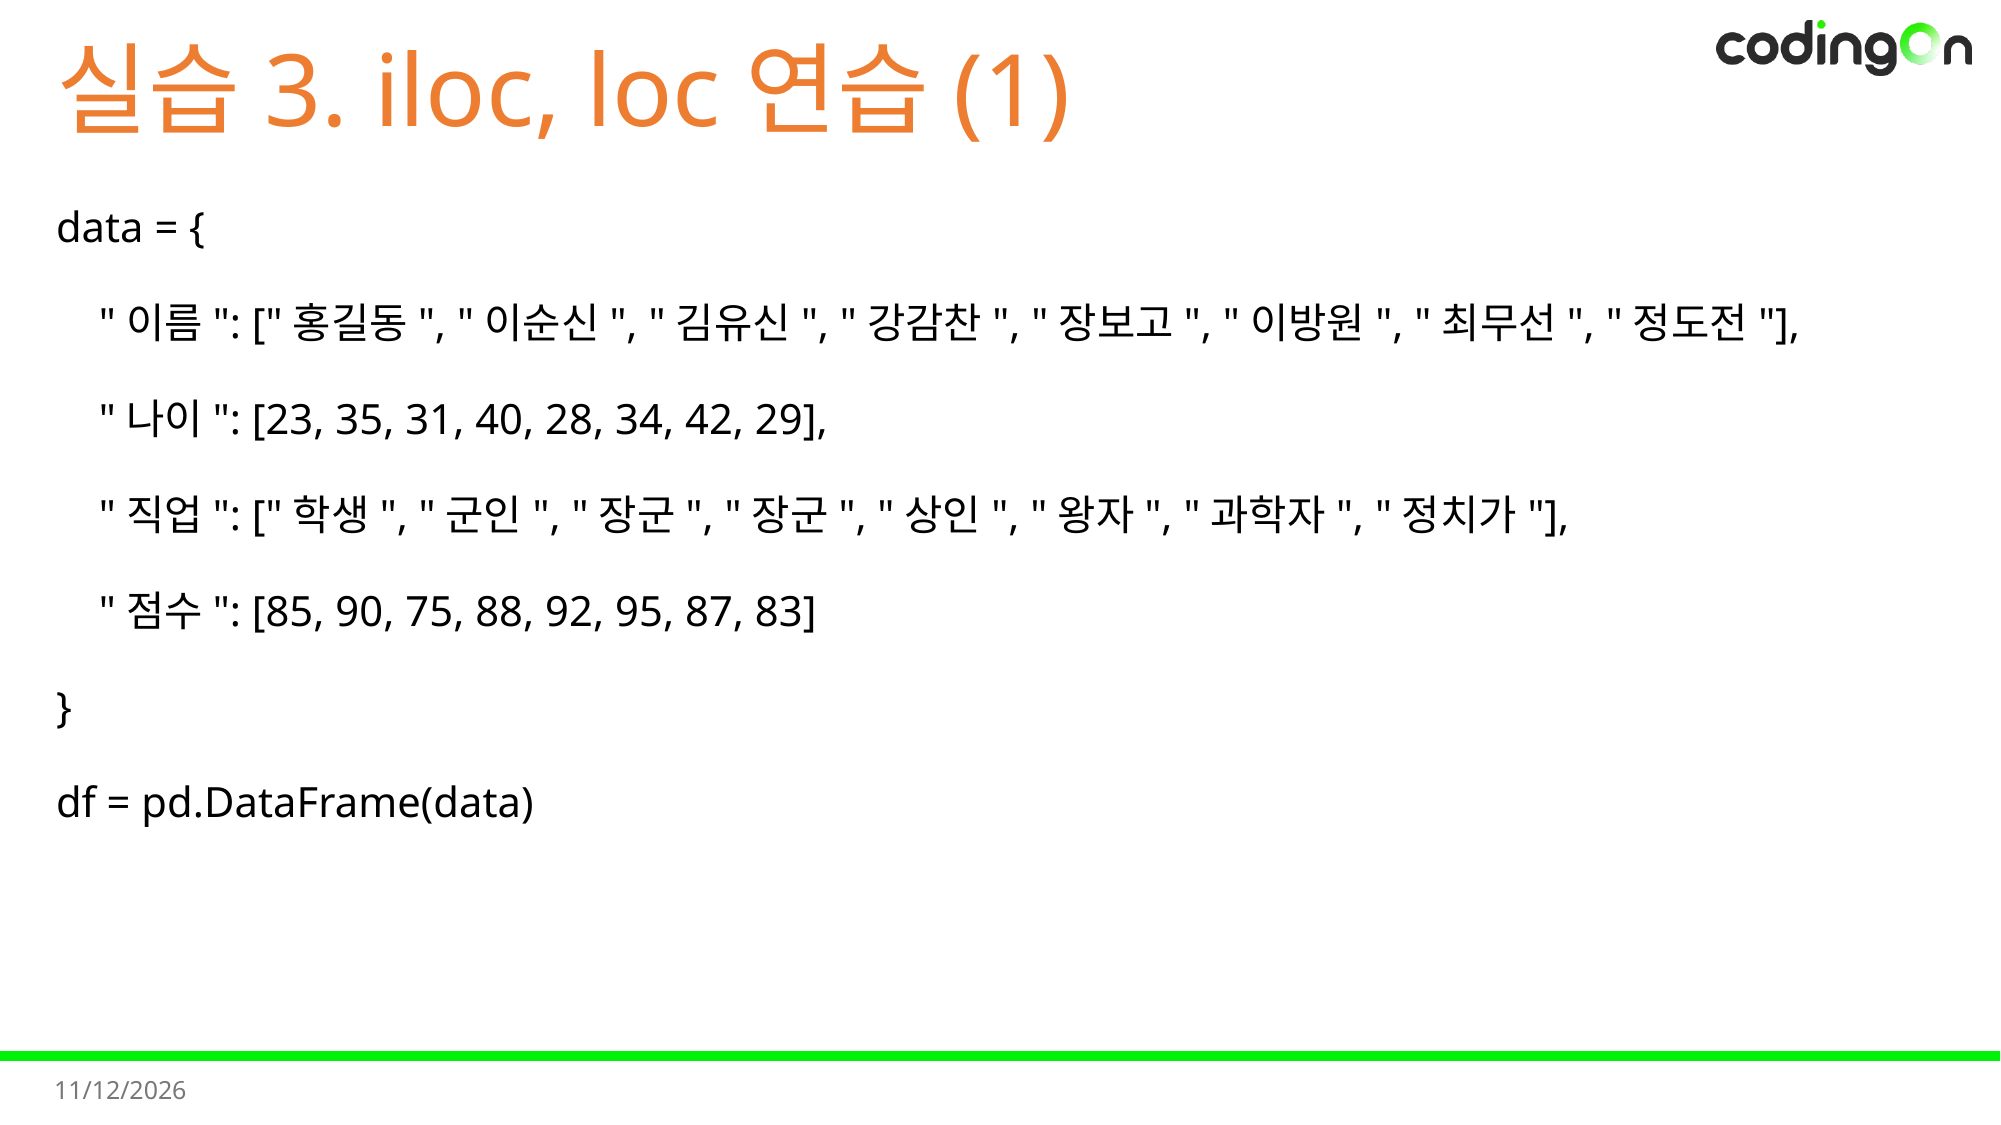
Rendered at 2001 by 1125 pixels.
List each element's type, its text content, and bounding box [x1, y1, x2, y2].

title 실습3. iloc, loc연습(1) [41, 0, 1767, 168]
list data = { "이름": ["홍길동", "이순신", "김유신", "강감찬", "장보고", "이방원", "최무선", "정도전"], "나이": [23, 35, 31, 40, 28, 34, 42, 29], "직업": ["학생", "군인", "장군", "장군", "상인", "왕자", "과학자", "정치가"], "점수": [85, 90, 75, 88, 92, 95, 87, 83] } df = pd.DataFrame(data) [41, 168, 1959, 1024]
picture [1767, 20, 1972, 76]
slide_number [39, 1061, 490, 1122]
